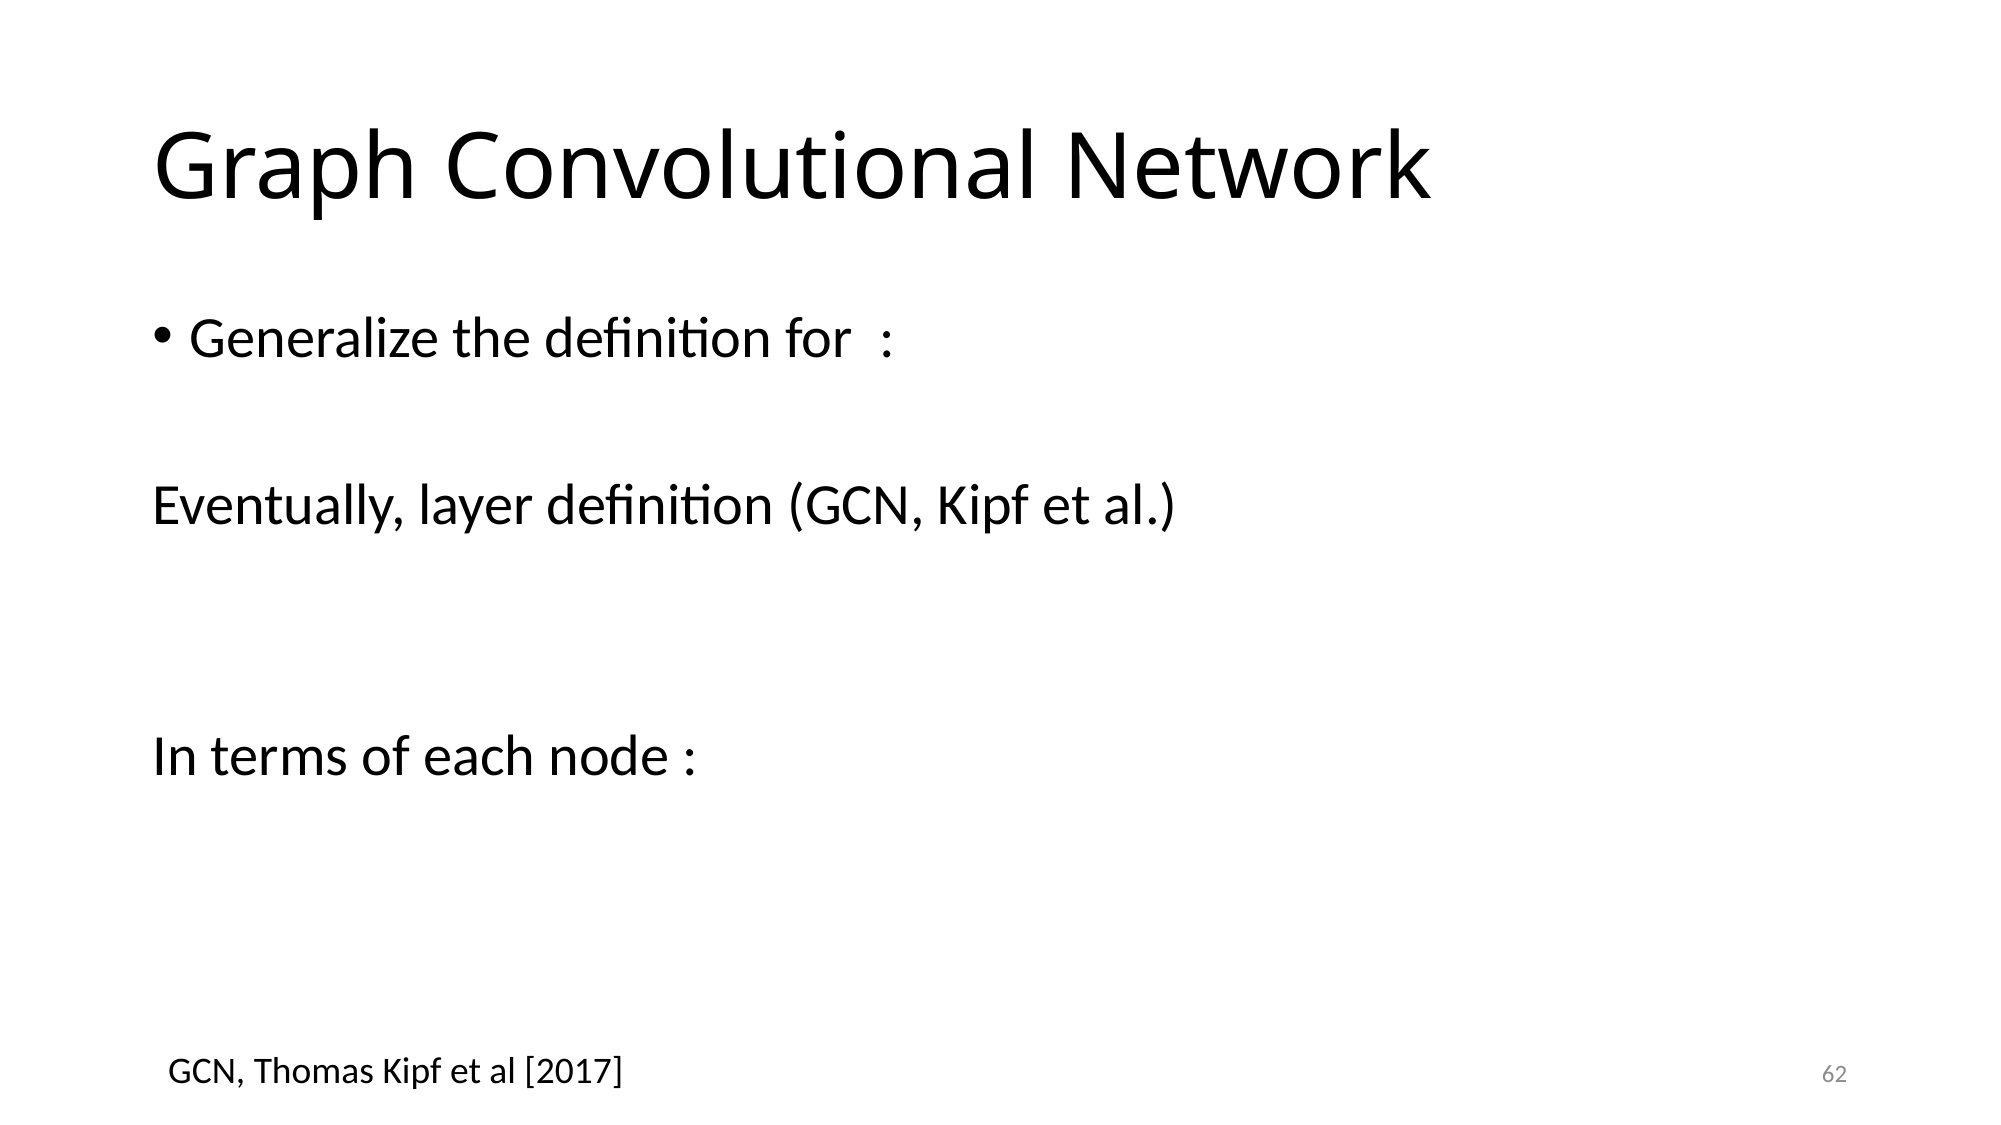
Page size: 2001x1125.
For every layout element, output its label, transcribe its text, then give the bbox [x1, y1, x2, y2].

title Graph Convolutional Network [137, 59, 1863, 278]
slide_number 62 [1412, 1042, 1863, 1103]
text_box GCN, Thomas Kipf et al [2017] [153, 1038, 1061, 1099]
